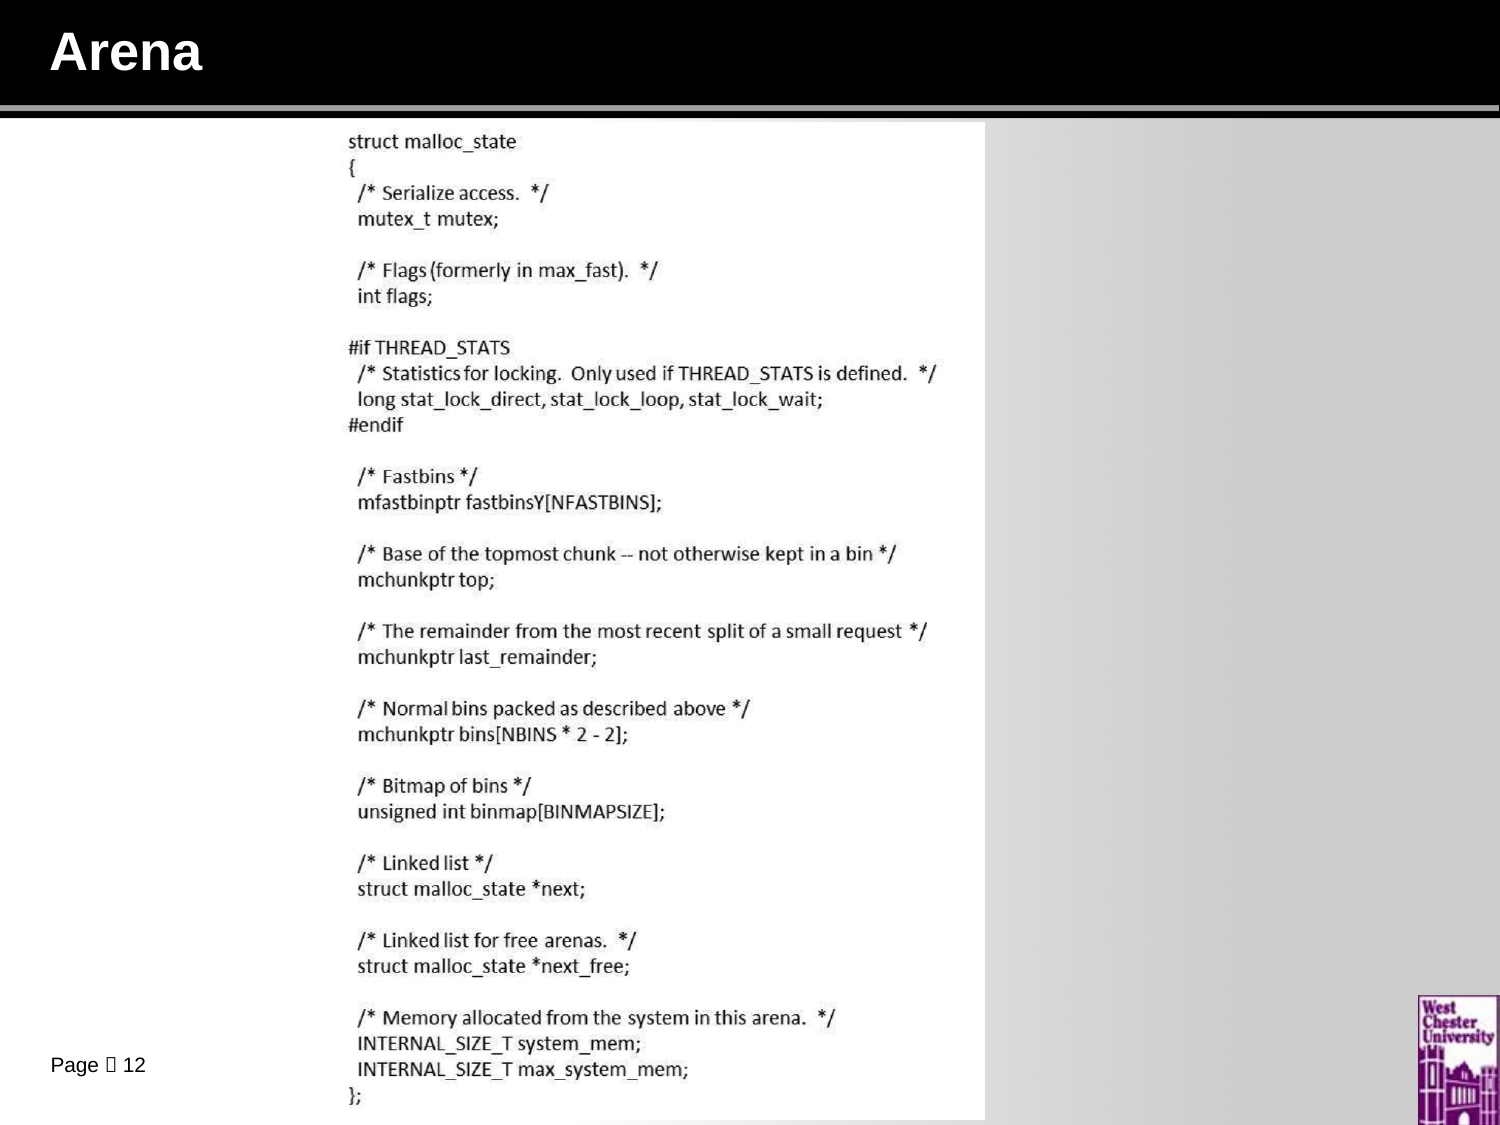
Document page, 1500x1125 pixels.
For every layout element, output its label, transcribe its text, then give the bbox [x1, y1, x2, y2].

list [331, 122, 985, 1121]
picture [0, 0, 1500, 1125]
title Arena [49, 16, 1447, 123]
